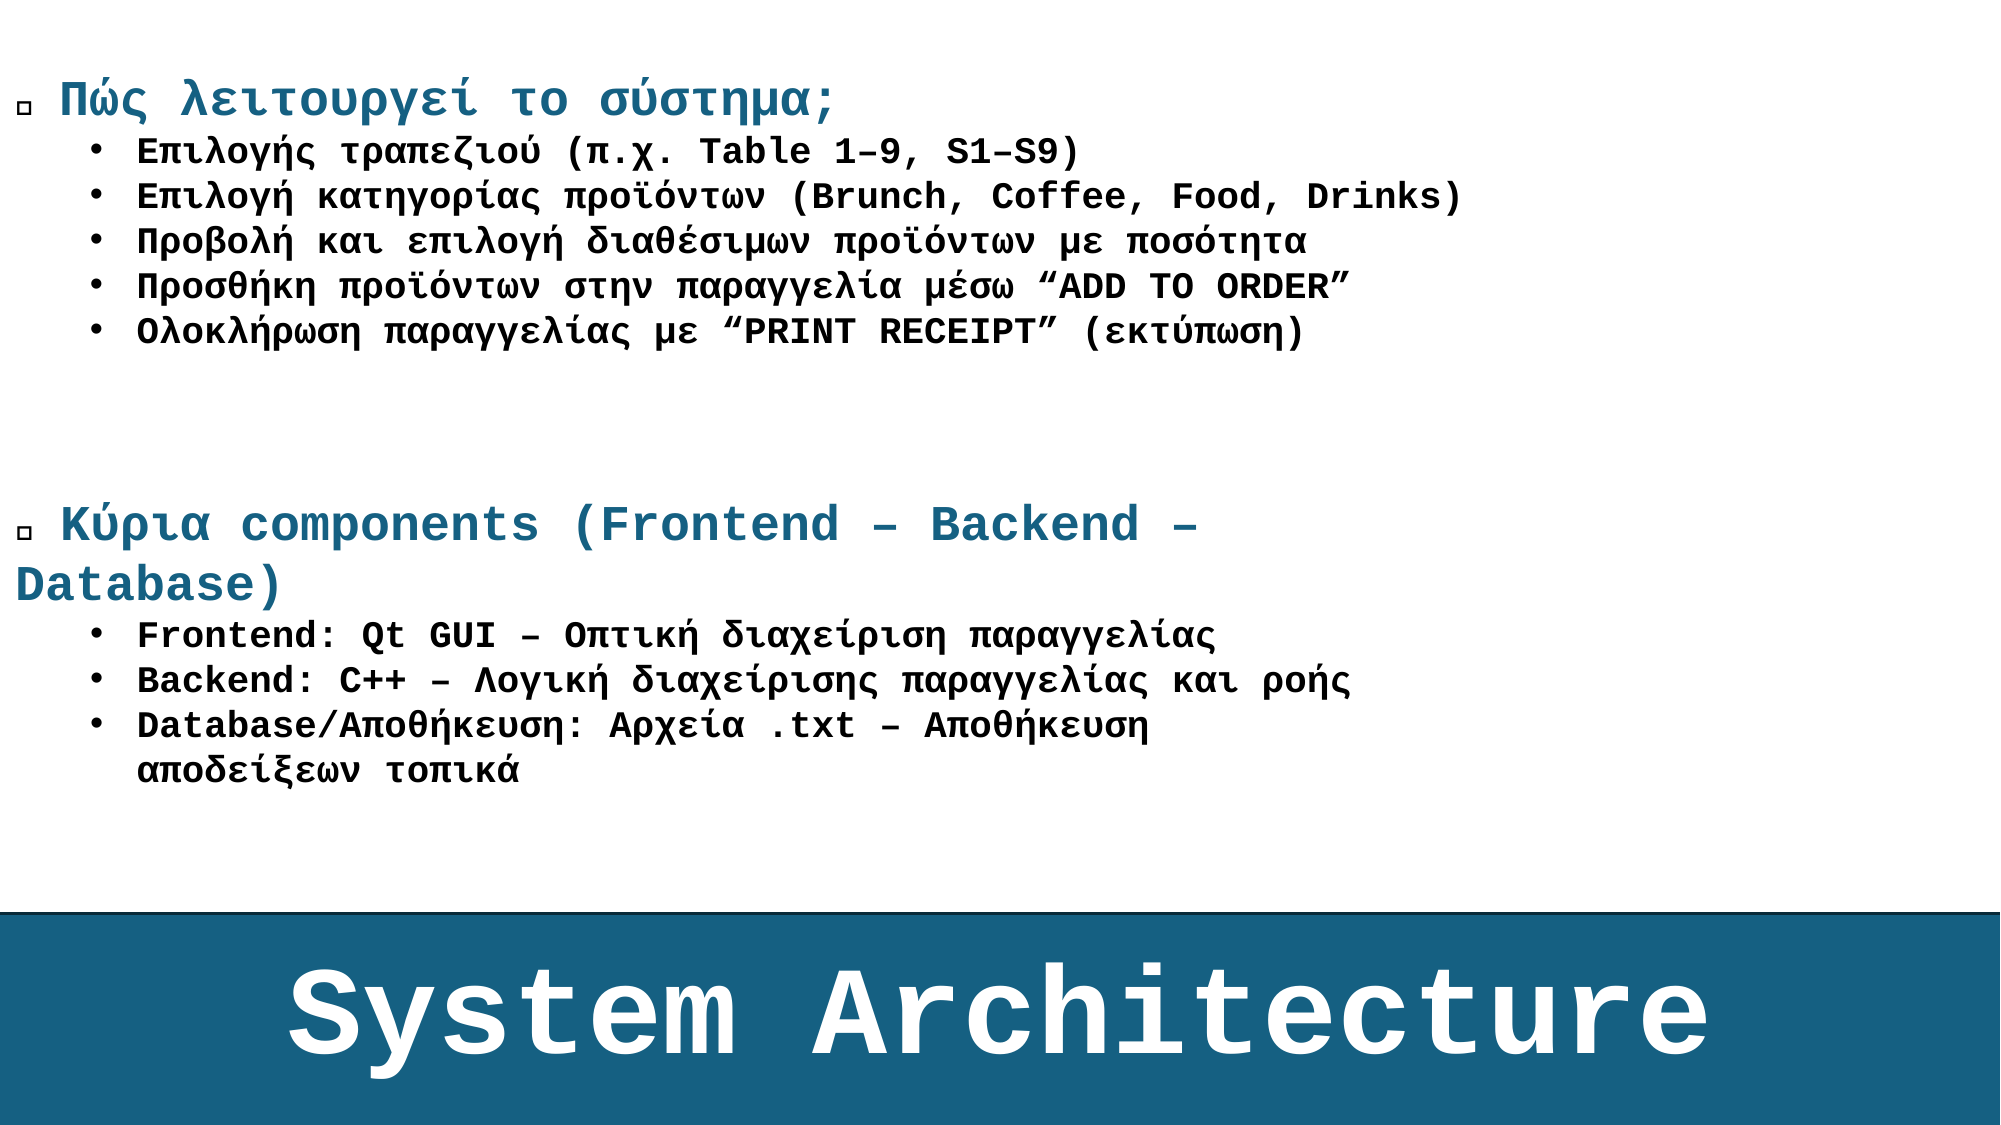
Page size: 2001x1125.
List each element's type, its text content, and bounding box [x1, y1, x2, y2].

text_box [0, 912, 2000, 1125]
text_box 🔹 Πώς λειτουργεί το σύστημα; Επιλογής τραπεζιού (π.χ. Table 1–9, S1–S9) Επιλογή κατηγορίας προϊόντων (Brunch, Coffee, Food, Drinks) Προβολή και επιλογή διαθέσιμων προϊόντων με ποσότητα Προσθήκη προϊόντων στην παραγγελία μέσω “ADD TO ORDER” Ολοκλήρωση παραγγελίας με “PRINT RECEIPT” (εκτύπωση) [0, 58, 1480, 404]
title System Architecture [166, 951, 1834, 1089]
text_box 🔹 Κύρια components (Frontend – Backend – Database) Frontend: Qt GUI – Οπτική διαχείριση παραγγελίας Backend: C++ – Λογική διαχείρισης παραγγελίας και ροής Database/Αποθήκευση: Αρχεία .txt – Αποθήκευση αποδείξεων τοπικά [0, 482, 1398, 843]
